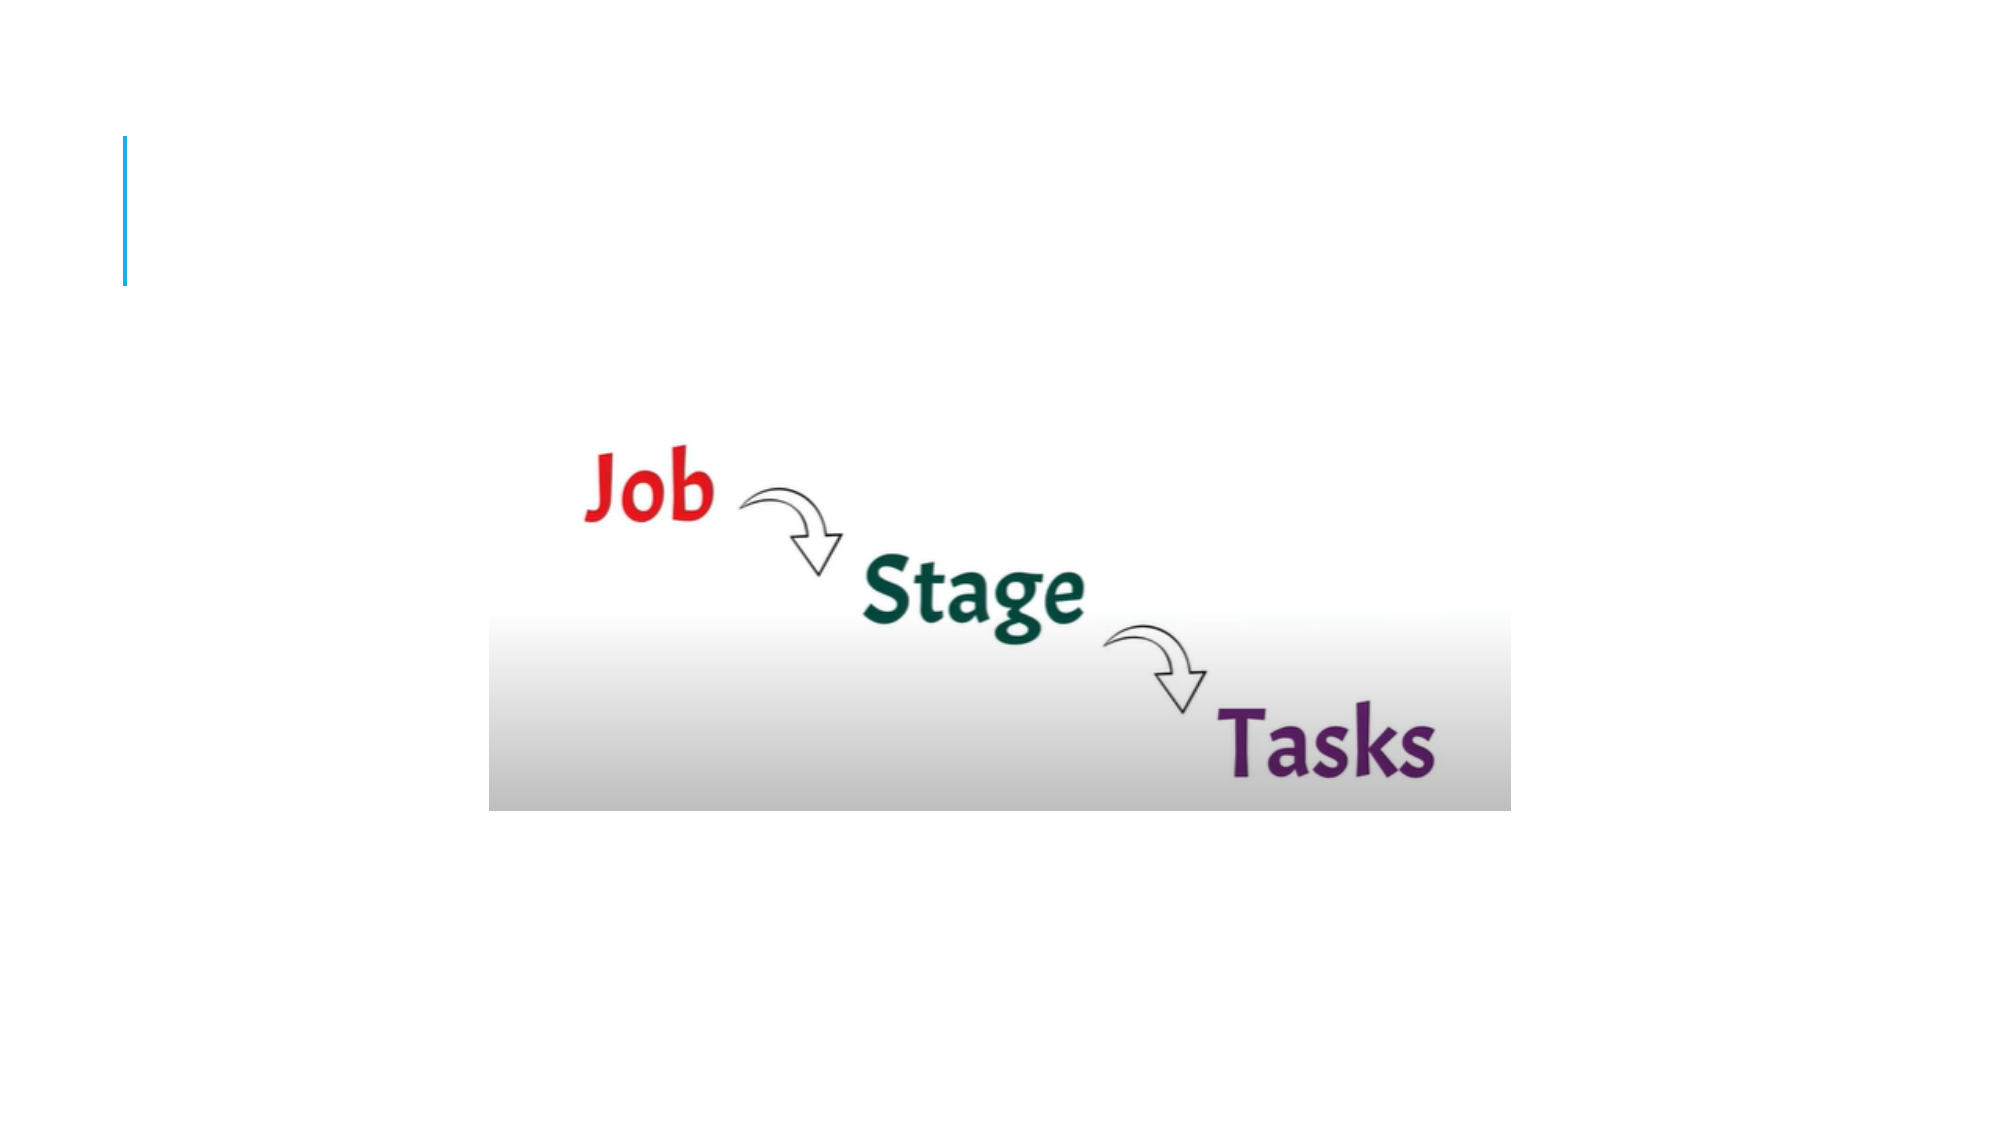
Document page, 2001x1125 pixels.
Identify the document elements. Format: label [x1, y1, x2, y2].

picture [489, 314, 1511, 811]
